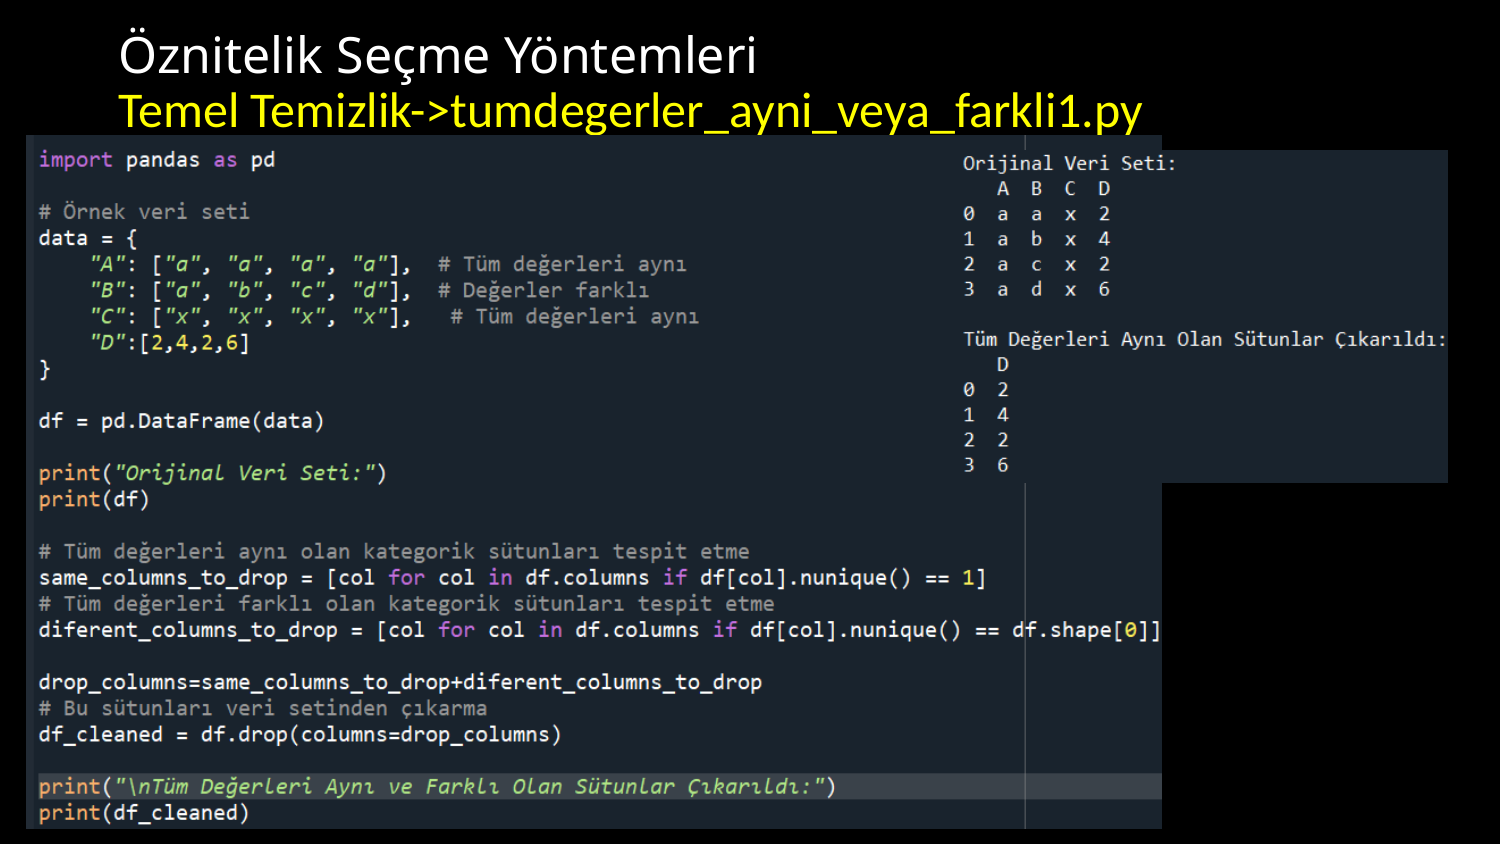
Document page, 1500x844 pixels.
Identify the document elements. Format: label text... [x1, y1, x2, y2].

picture [26, 135, 1448, 829]
title Öznitelik Seçme Yöntemleri Temel Temizlik->tumdegerler_ayni_veya_farkli1.py [103, 44, 1397, 123]
